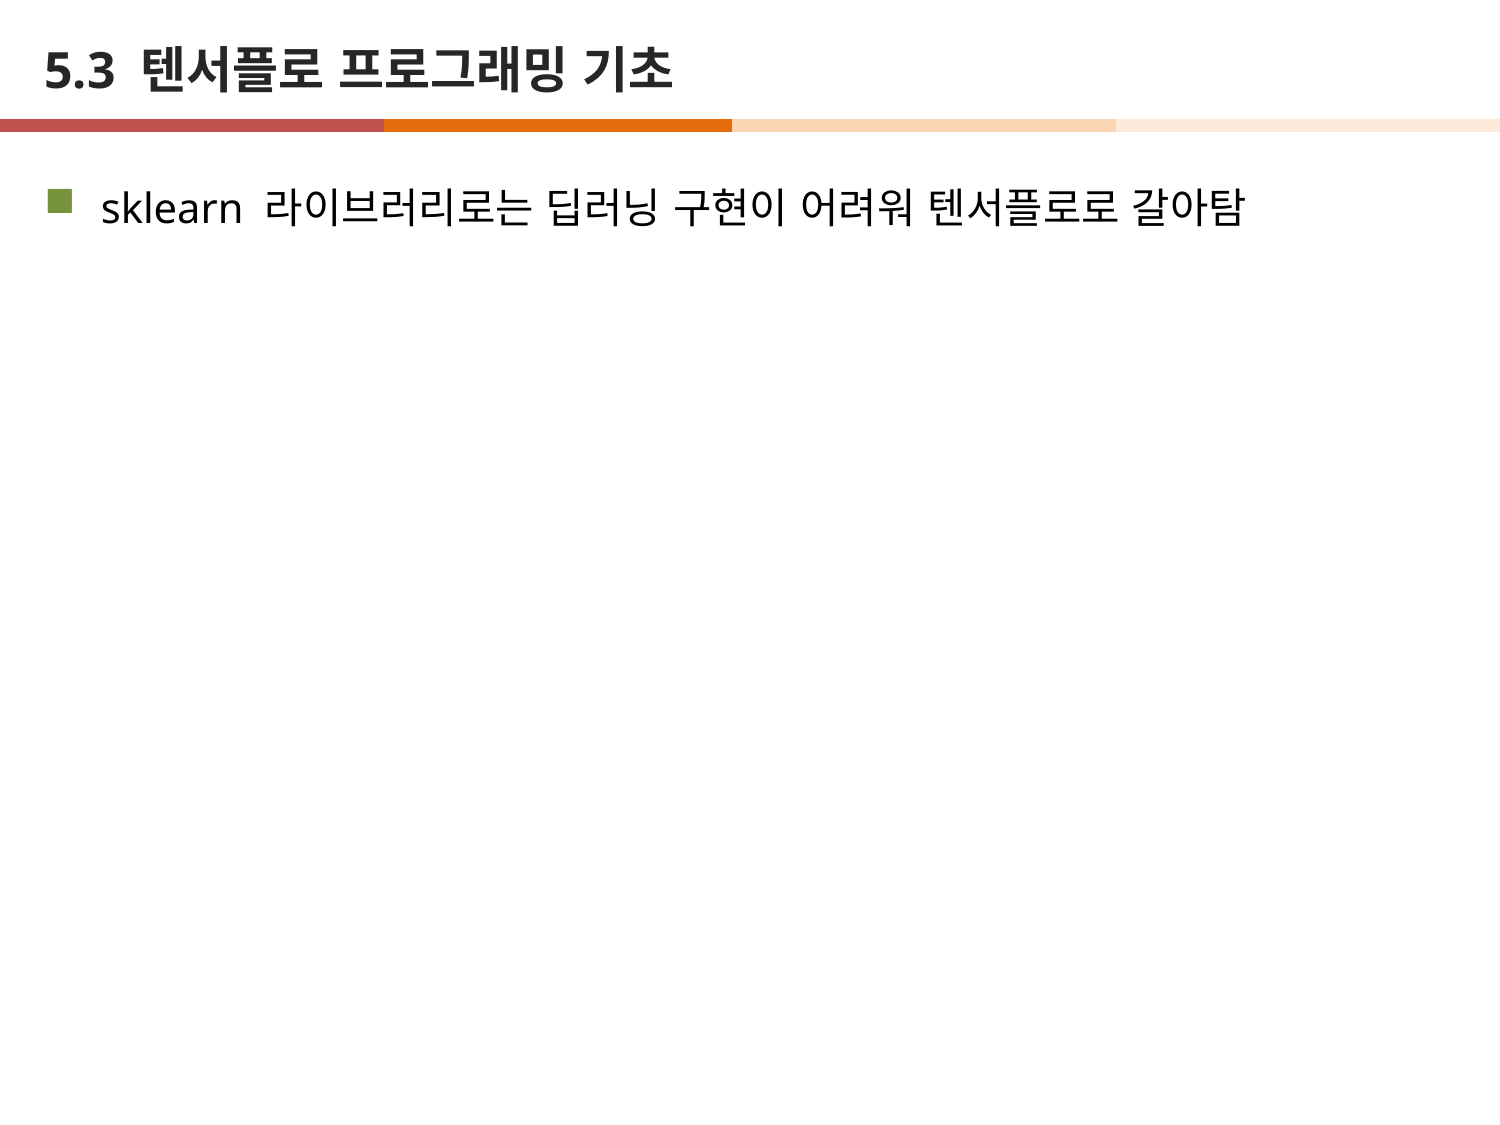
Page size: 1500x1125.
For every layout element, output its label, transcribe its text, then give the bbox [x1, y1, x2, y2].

title 5.3 텐서플로 프로그래밍 기초 [29, 23, 1270, 114]
list sklearn 라이브러리로는 딥러닝 구현이 어려워 텐서플로로 갈아탐 [29, 148, 1471, 1083]
